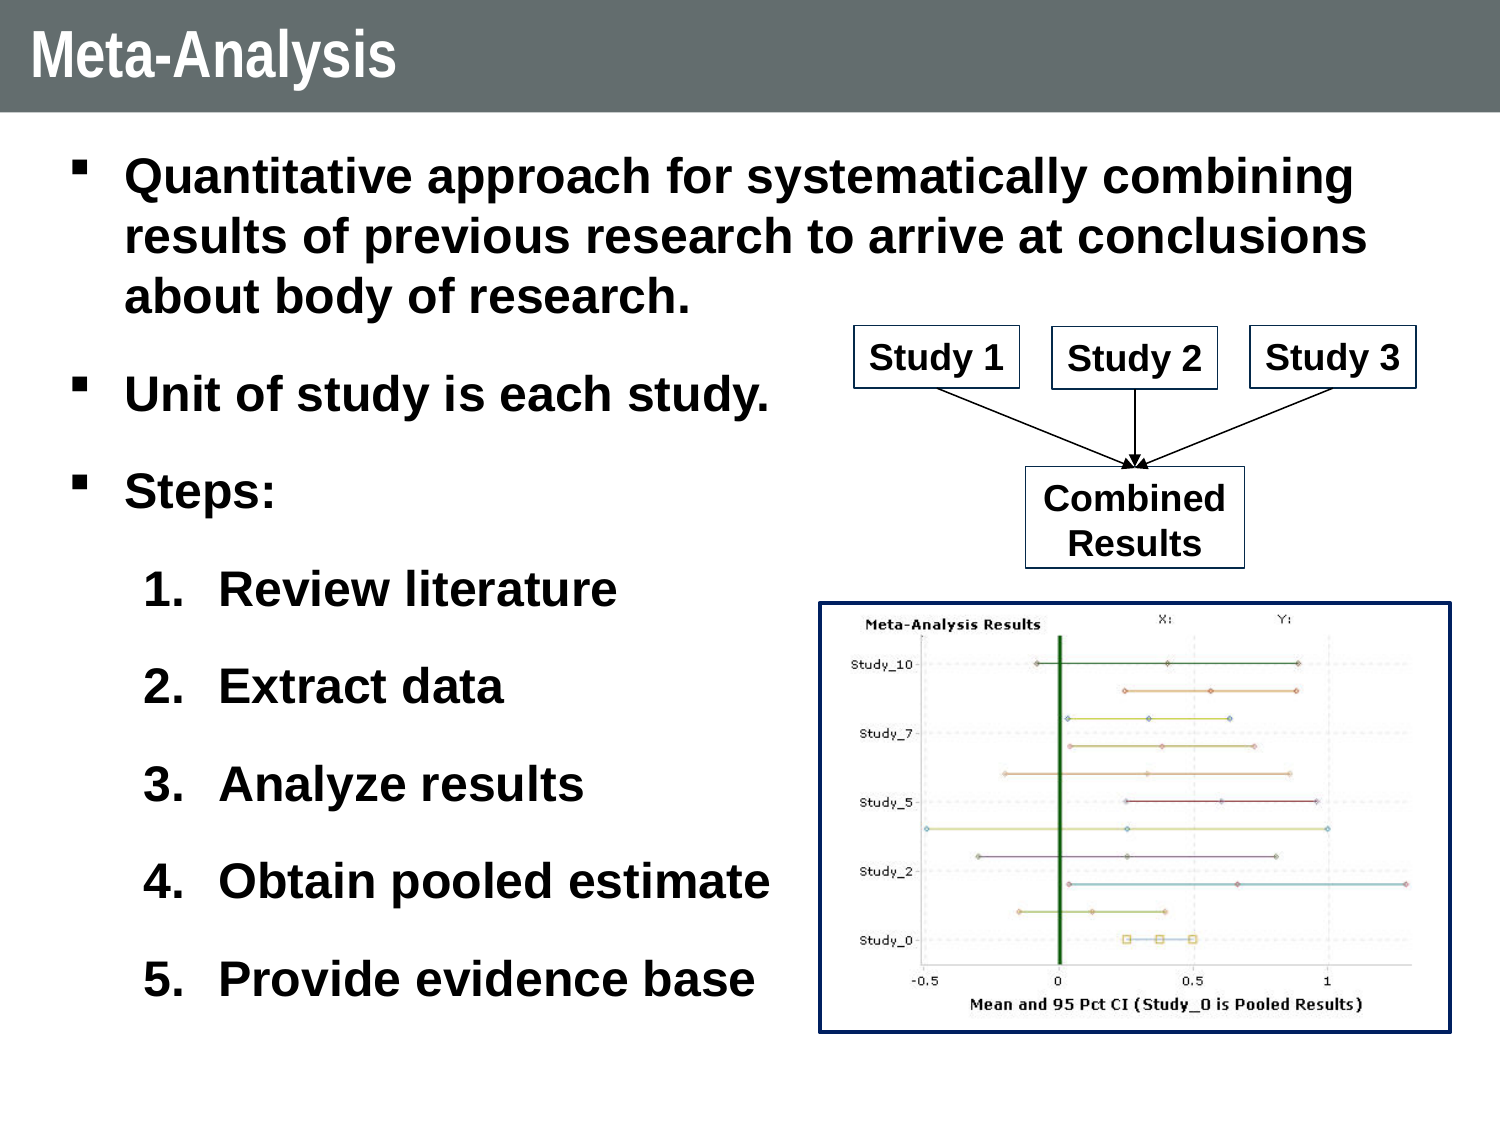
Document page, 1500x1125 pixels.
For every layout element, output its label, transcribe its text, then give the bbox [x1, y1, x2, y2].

text_box Study 2 [1051, 326, 1218, 386]
title Meta-Analysis [0, 0, 1500, 117]
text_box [936, 387, 1133, 469]
text_box Study 1 [853, 325, 1020, 389]
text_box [1134, 387, 1334, 469]
picture [821, 604, 1449, 1031]
text_box Study 3 [1250, 325, 1416, 389]
text_box Quantitative approach for systematically combining results of previous research to arrive at conclusions about body of research. Unit of study is each study. Steps: Review literature Extract data Analyze results Obtain pooled estimate Provide evidence base [53, 136, 1449, 1076]
text_box Combined Results [1025, 476, 1245, 568]
